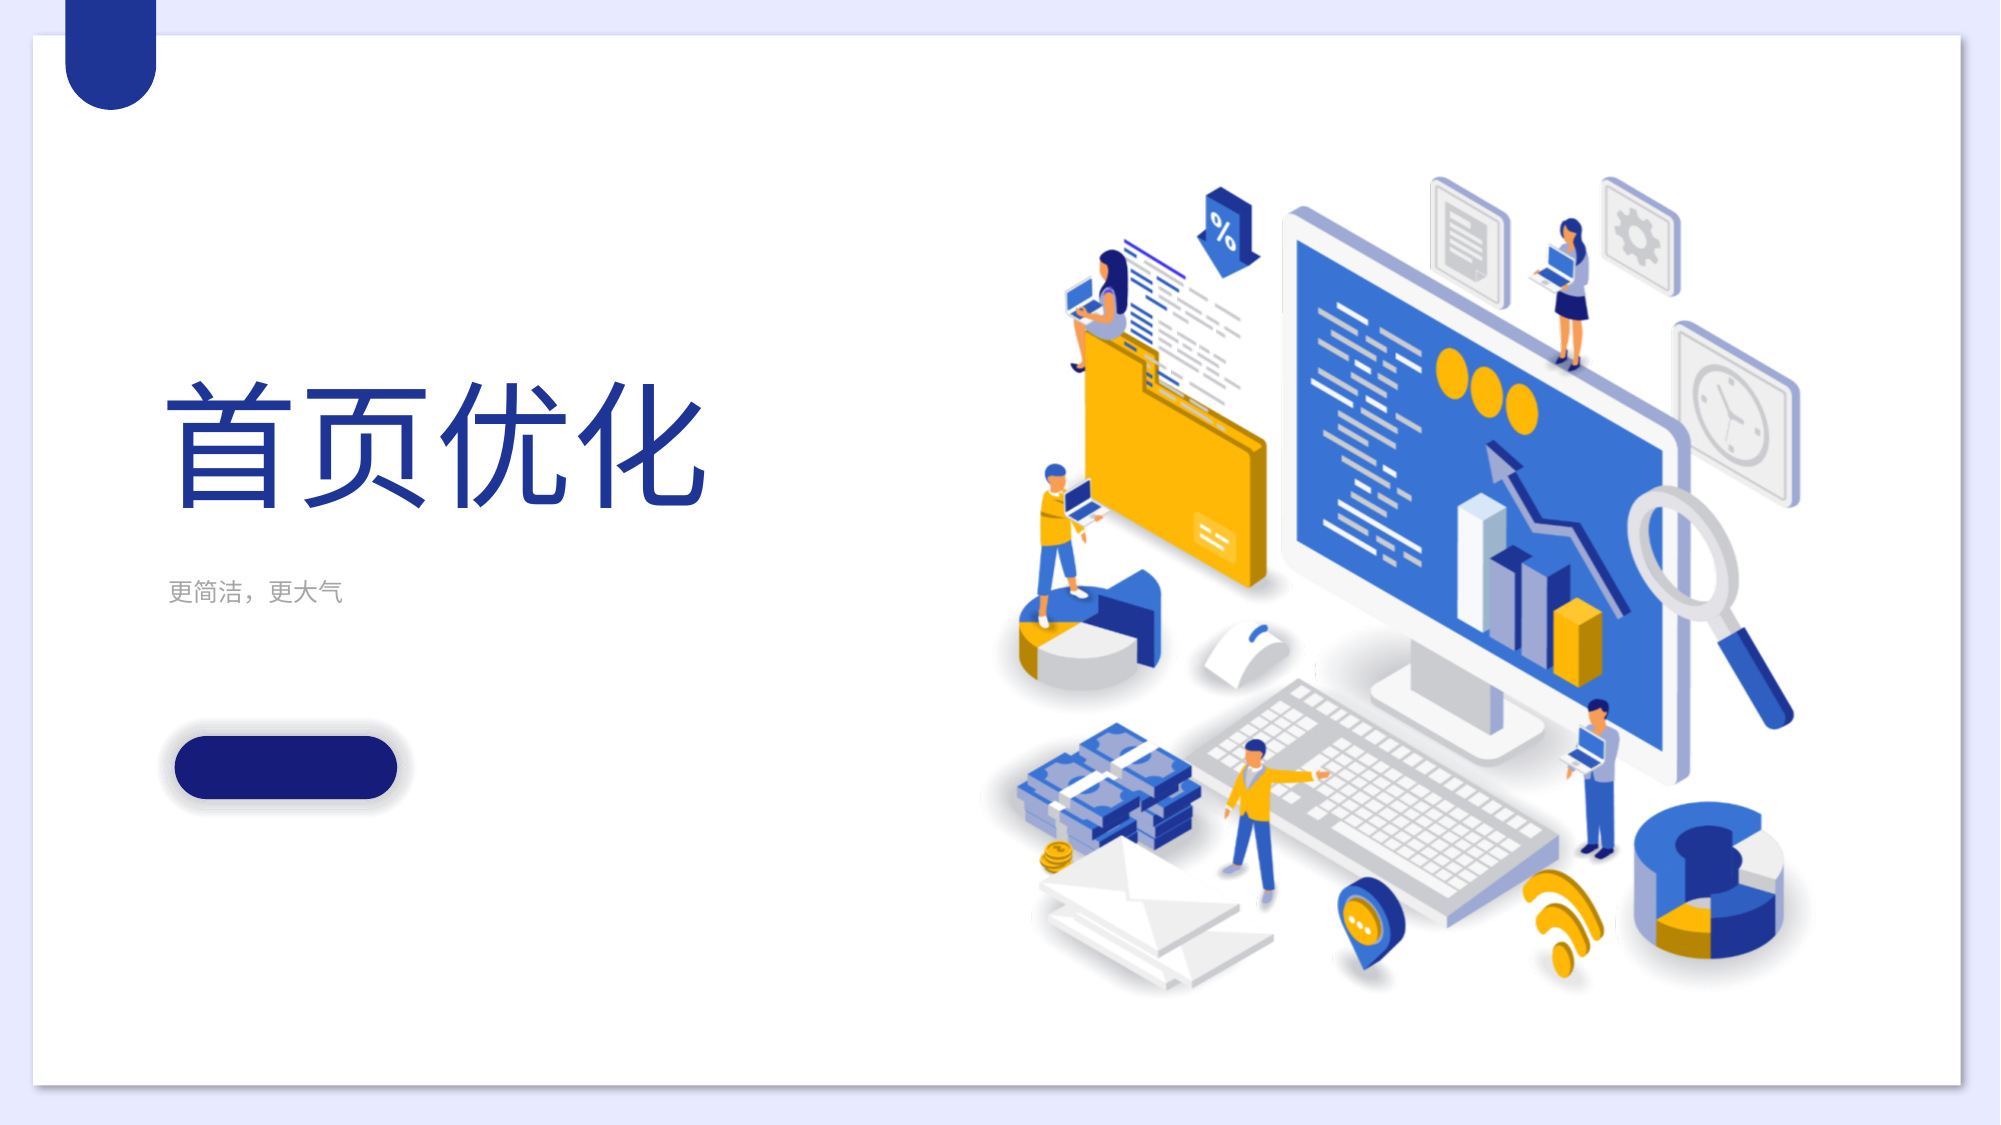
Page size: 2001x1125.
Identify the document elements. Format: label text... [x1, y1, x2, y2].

text_box [64, 0, 158, 111]
text_box 更简洁，更大气 [154, 564, 786, 691]
text_box [32, 34, 1962, 1087]
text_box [156, 717, 417, 818]
text_box 首页优化 [145, 352, 901, 533]
picture [901, 153, 2000, 1125]
